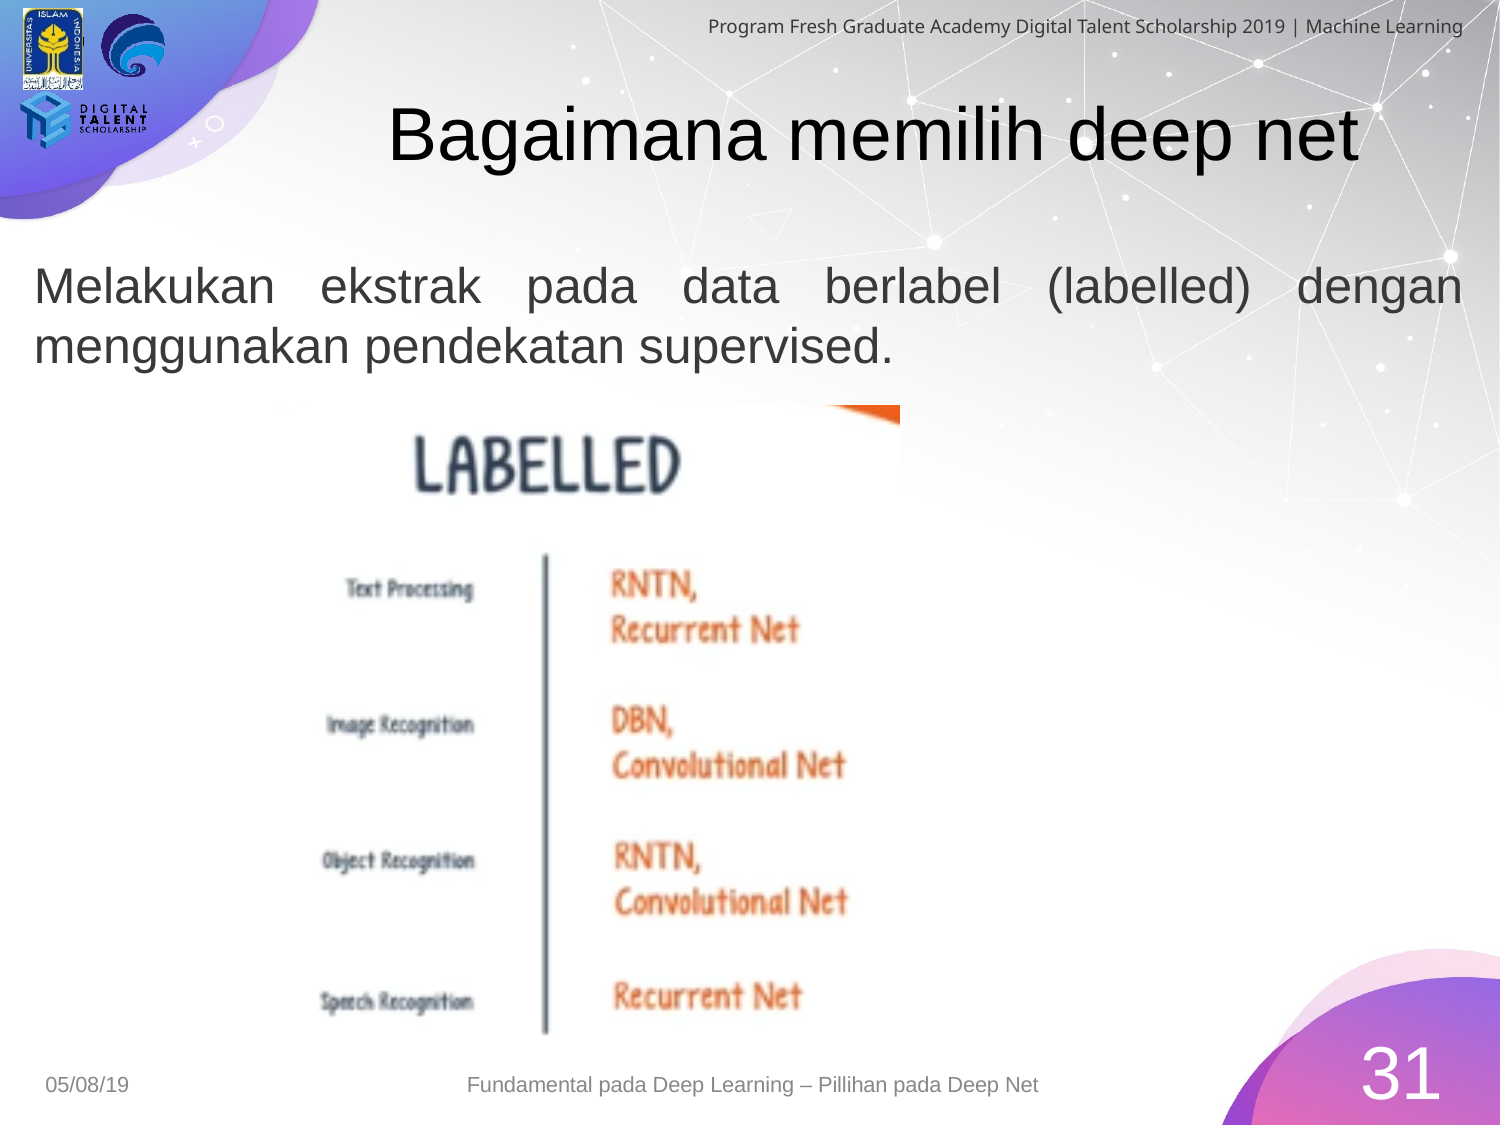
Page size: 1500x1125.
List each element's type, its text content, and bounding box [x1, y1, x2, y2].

text_box Melakukan ekstrak pada data berlabel (labelled) dengan menggunakan pendekatan supervised. [18, 246, 1479, 405]
footer Fundamental pada Deep Learning – Pillihan pada Deep Net [386, 1053, 1121, 1114]
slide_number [30, 1053, 272, 1114]
title Bagaimana memilih deep net [271, 66, 1477, 207]
picture [0, 0, 1500, 1125]
slide_number ‹#› [1327, 1025, 1477, 1115]
